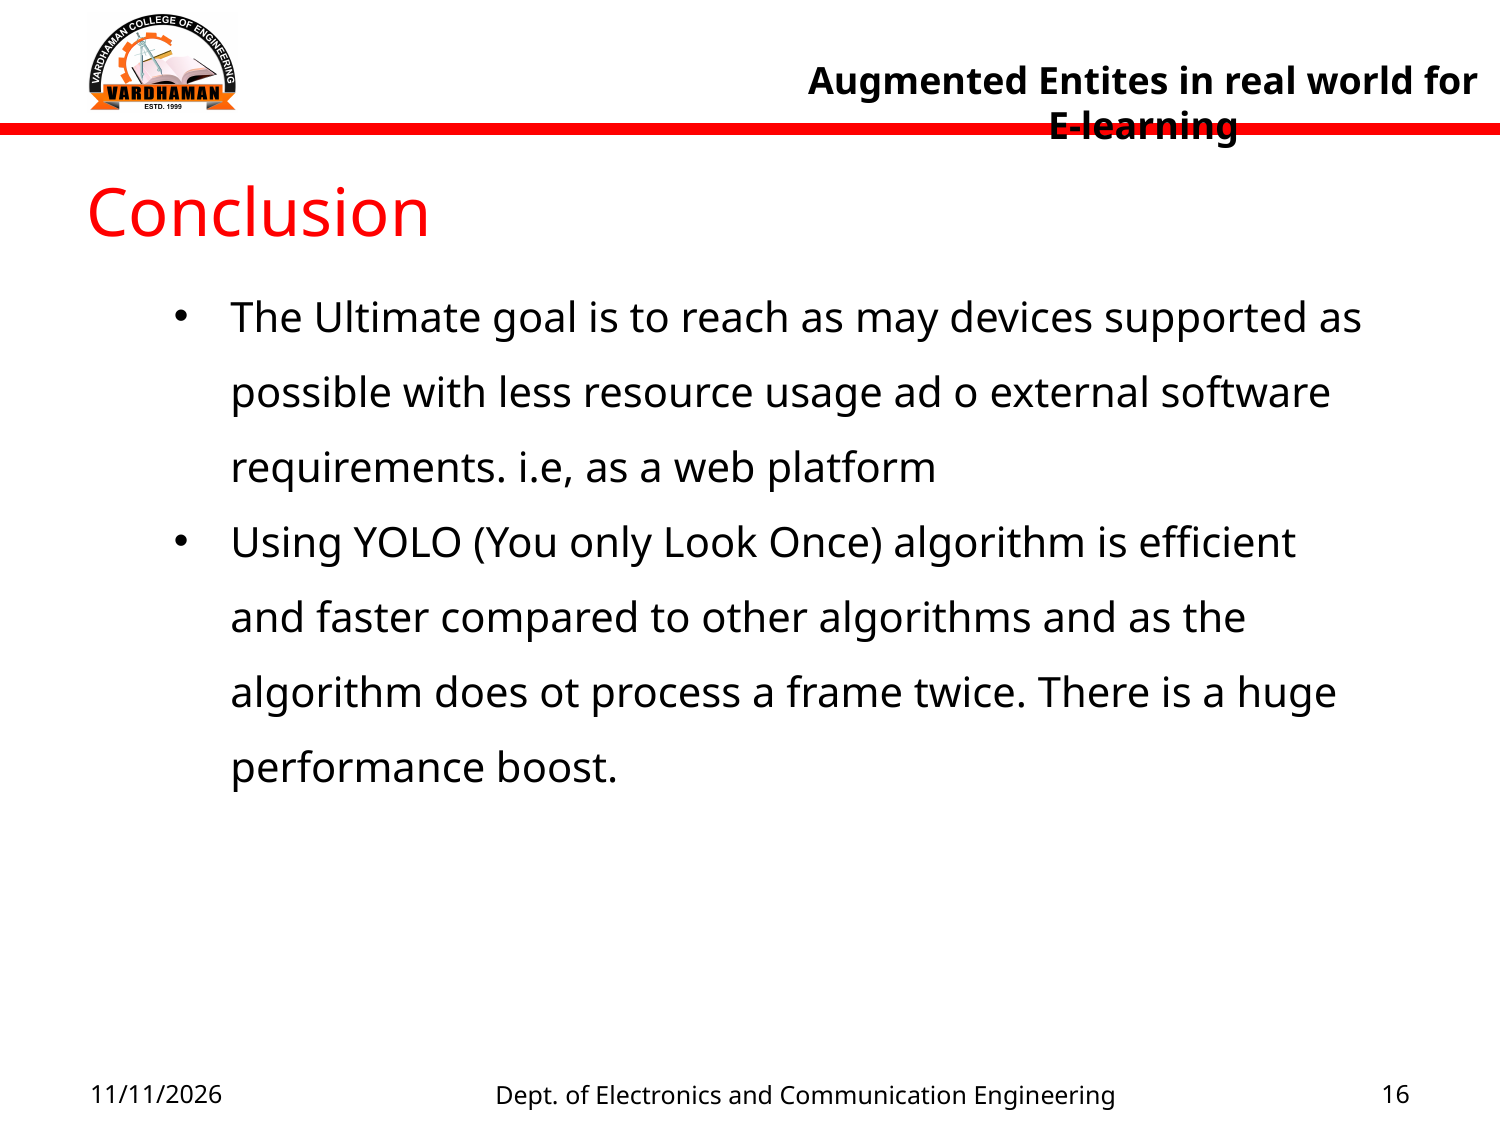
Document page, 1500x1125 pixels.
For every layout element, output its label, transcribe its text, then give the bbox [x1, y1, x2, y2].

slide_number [75, 1065, 250, 1125]
text_box Augmented Entites in real world for E-learning [787, 49, 1500, 155]
text_box The Ultimate goal is to reach as may devices supported as possible with less resource usage ad o external software requirements. i.e, as a web platform Using YOLO (You only Look Once) algorithm is efficient and faster compared to other algorithms and as the algorithm does ot process a frame twice. There is a huge performance boost. [159, 258, 1385, 799]
text_box Conclusion [71, 162, 1472, 258]
picture [87, 12, 238, 113]
footer Dept. of Electronics and Communication Engineering [437, 1065, 1175, 1125]
slide_number 16 [1362, 1065, 1425, 1125]
